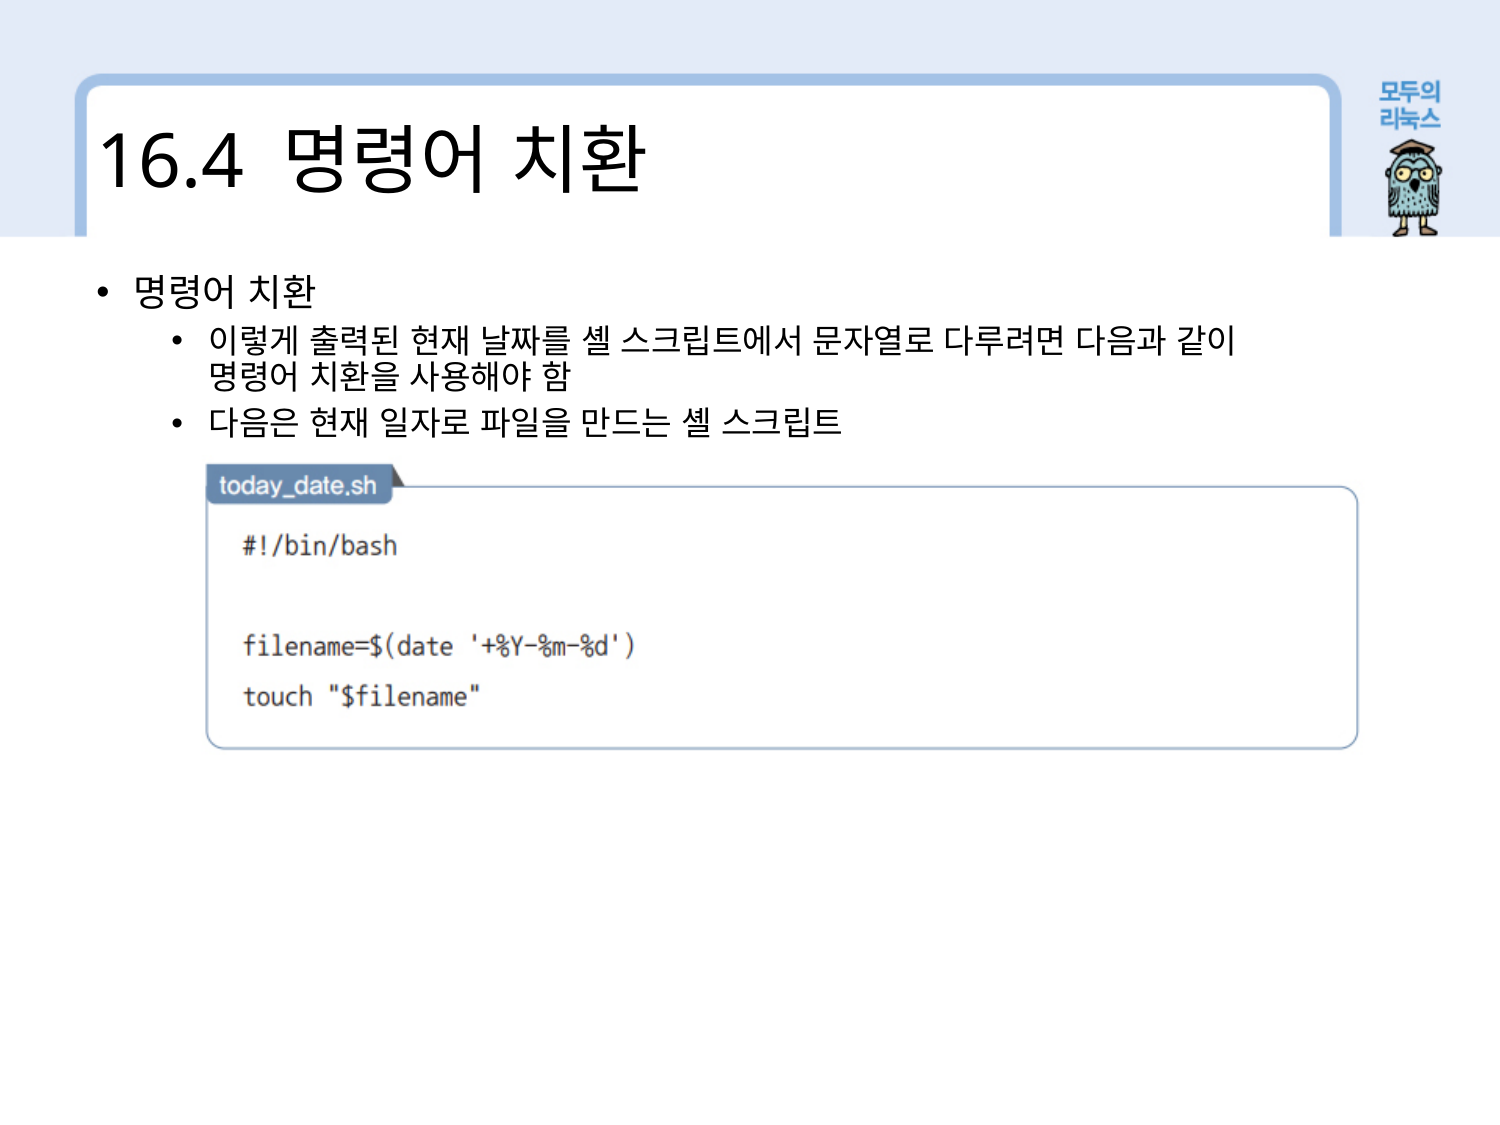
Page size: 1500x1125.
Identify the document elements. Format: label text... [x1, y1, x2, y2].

text_box 명령어 치환 이렇게 출력된 현재 날짜를 셸 스크립트에서 문자열로 다루려면 다음과 같이 명령어 치환을 사용해야 함 다음은 현재 일자로 파일을 만드는 셸 스크립트 [81, 266, 1335, 1024]
text_box 16.4 명령어 치환 [81, 115, 1335, 221]
picture [0, 0, 1500, 1125]
